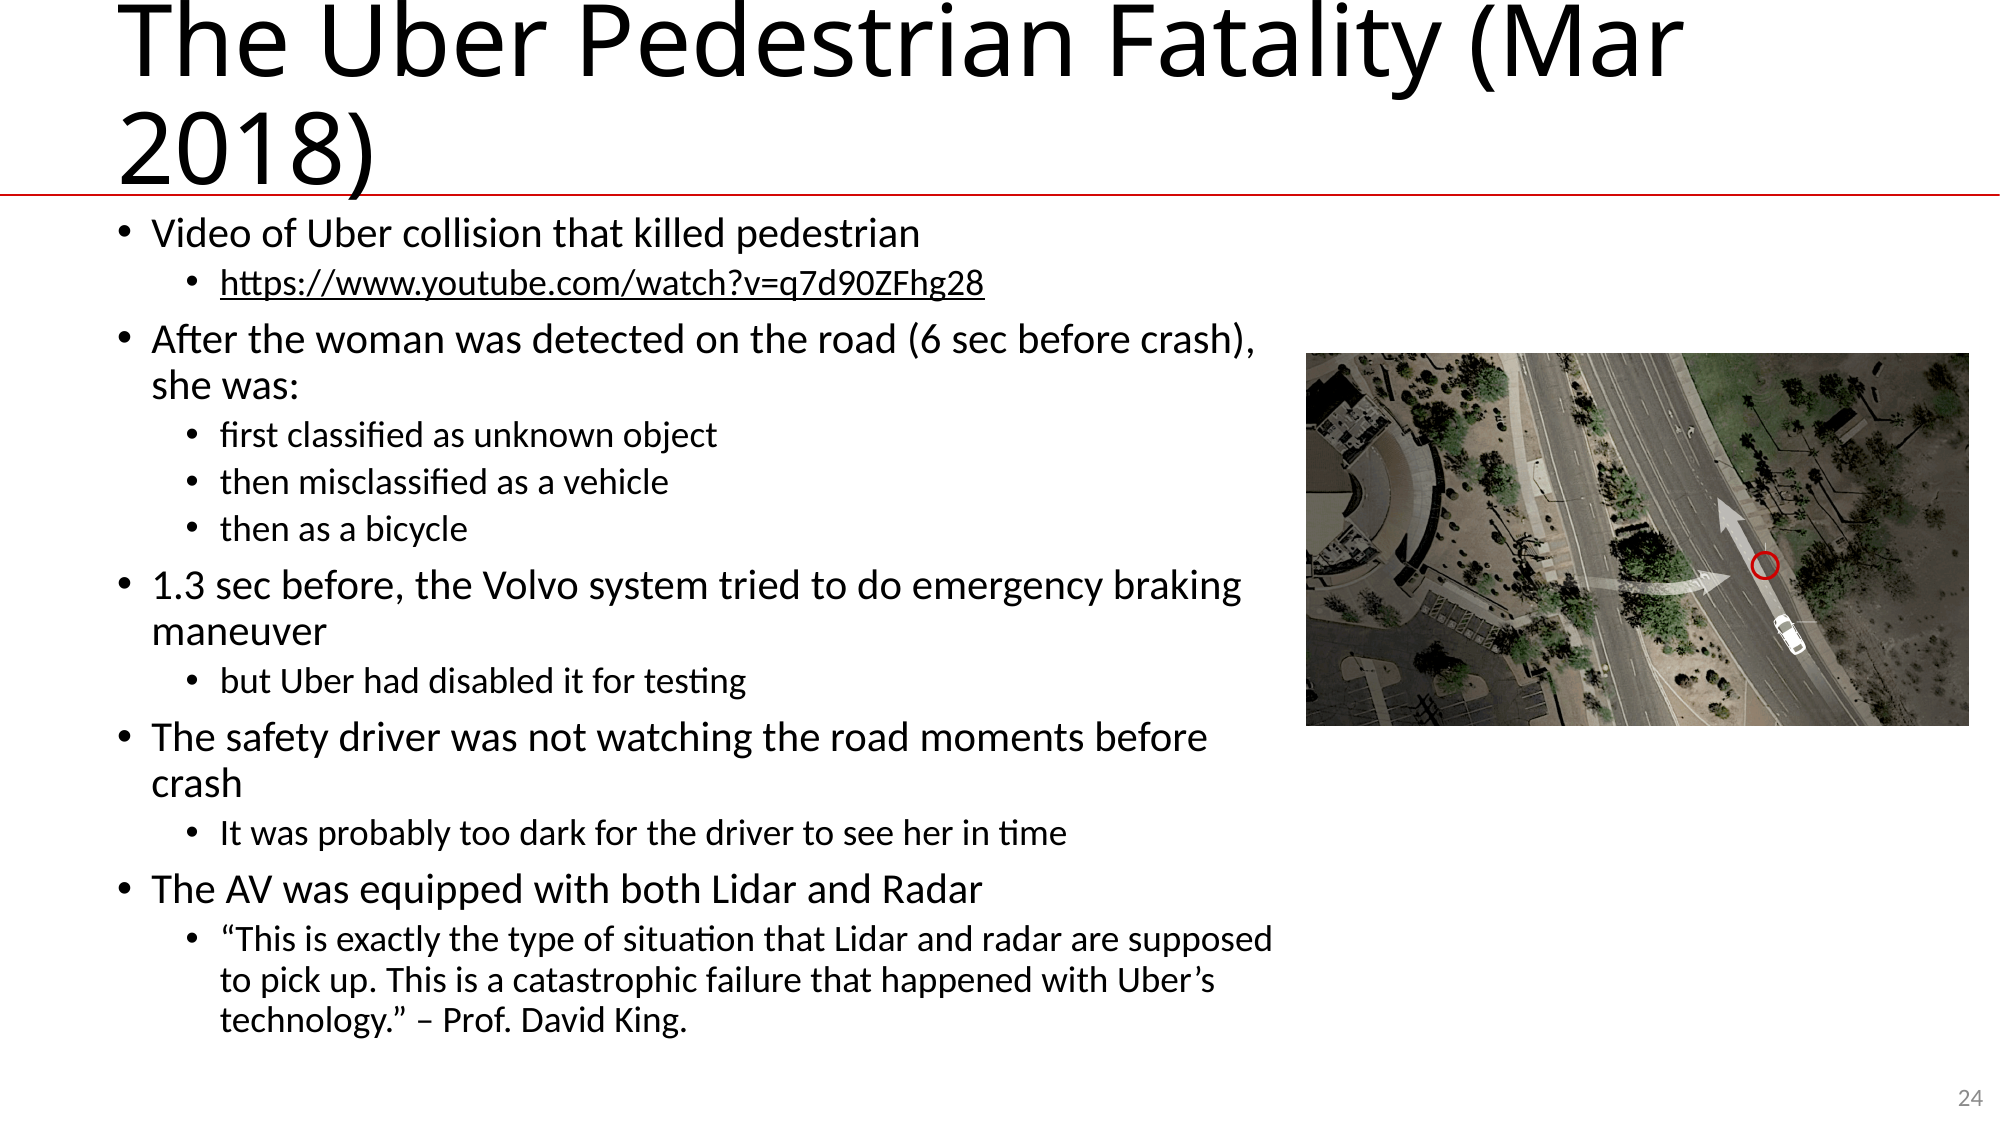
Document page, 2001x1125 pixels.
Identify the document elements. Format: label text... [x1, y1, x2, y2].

slide_number 24 [1548, 1066, 1999, 1125]
picture [1306, 353, 1969, 726]
title The Uber Pedestrian Fatality (Mar 2018) [102, 10, 1899, 186]
list Video of Uber collision that killed pedestrian https://www.youtube.com/watch?v=q7d90ZFhg28 After the woman was detected on the road (6 sec before crash), she was: first classified as unknown object then misclassified as a vehicle then as a bicycle 1.3 sec before, the Volvo system tried to do emergency braking maneuver but Uber had disabled it for testing The safety driver was not watching the road moments before crash It was probably too dark for the driver to see her in time The AV was equipped with both Lidar and Radar “This is exactly the type of situation that Lidar and radar are supposed to pick up. This is a catastrophic failure that happened with Uber’s technology.” – Prof. David King. [102, 203, 1307, 1056]
